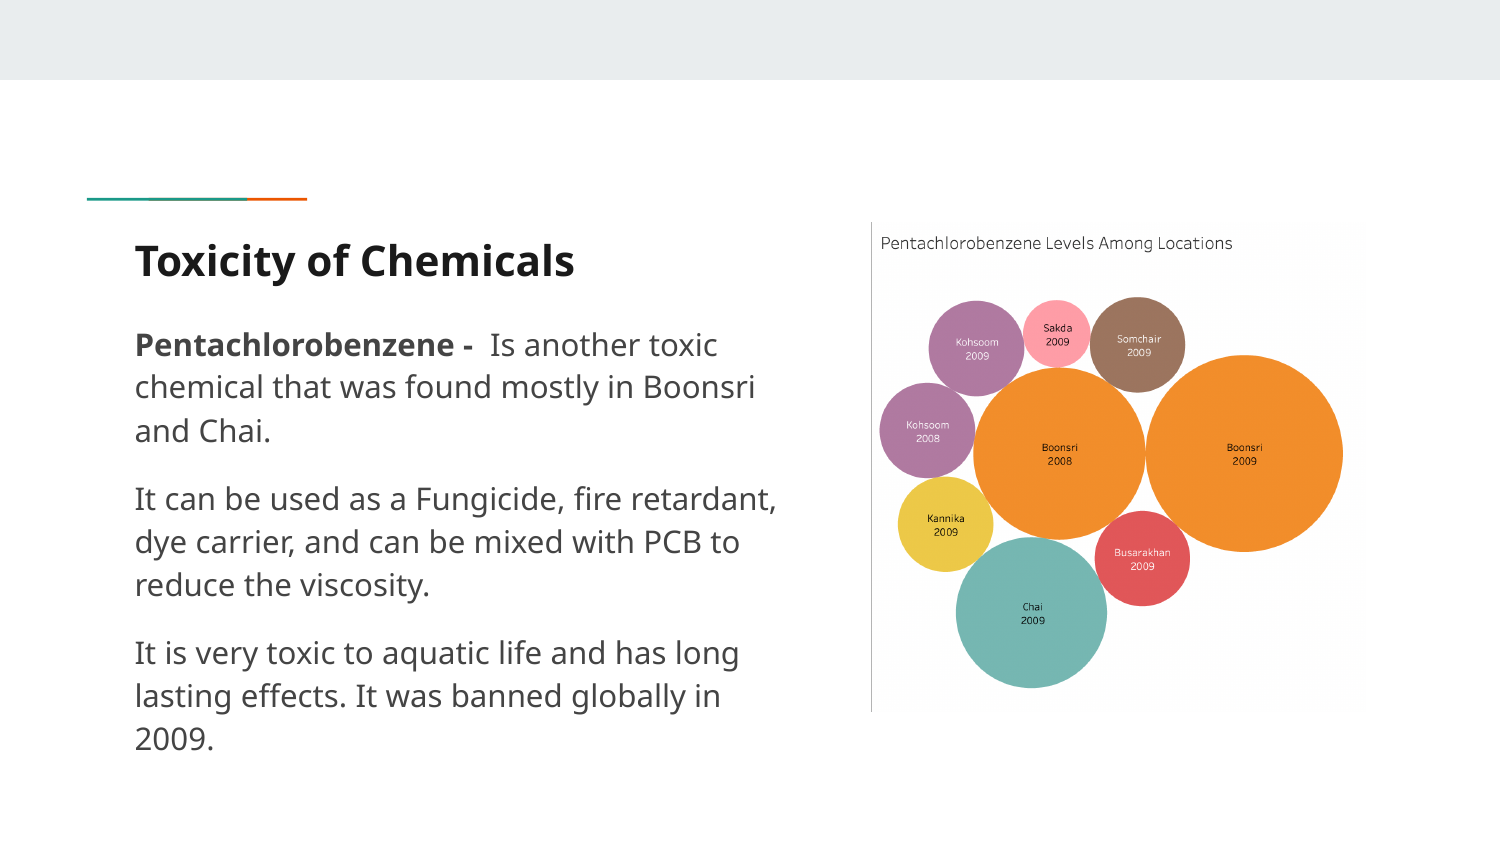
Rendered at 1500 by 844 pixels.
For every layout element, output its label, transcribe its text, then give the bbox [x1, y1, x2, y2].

title Toxicity of Chemicals [119, 216, 1381, 305]
picture [871, 222, 1366, 713]
list Pentachlorobenzene - Is another toxic chemical that was found mostly in Boonsri and Chai. It can be used as a Fungicide, fire retardant, dye carrier, and can be mixed with PCB to reduce the viscosity. It is very toxic to aquatic life and has long lasting effects. It was banned globally in 2009. [119, 304, 808, 773]
